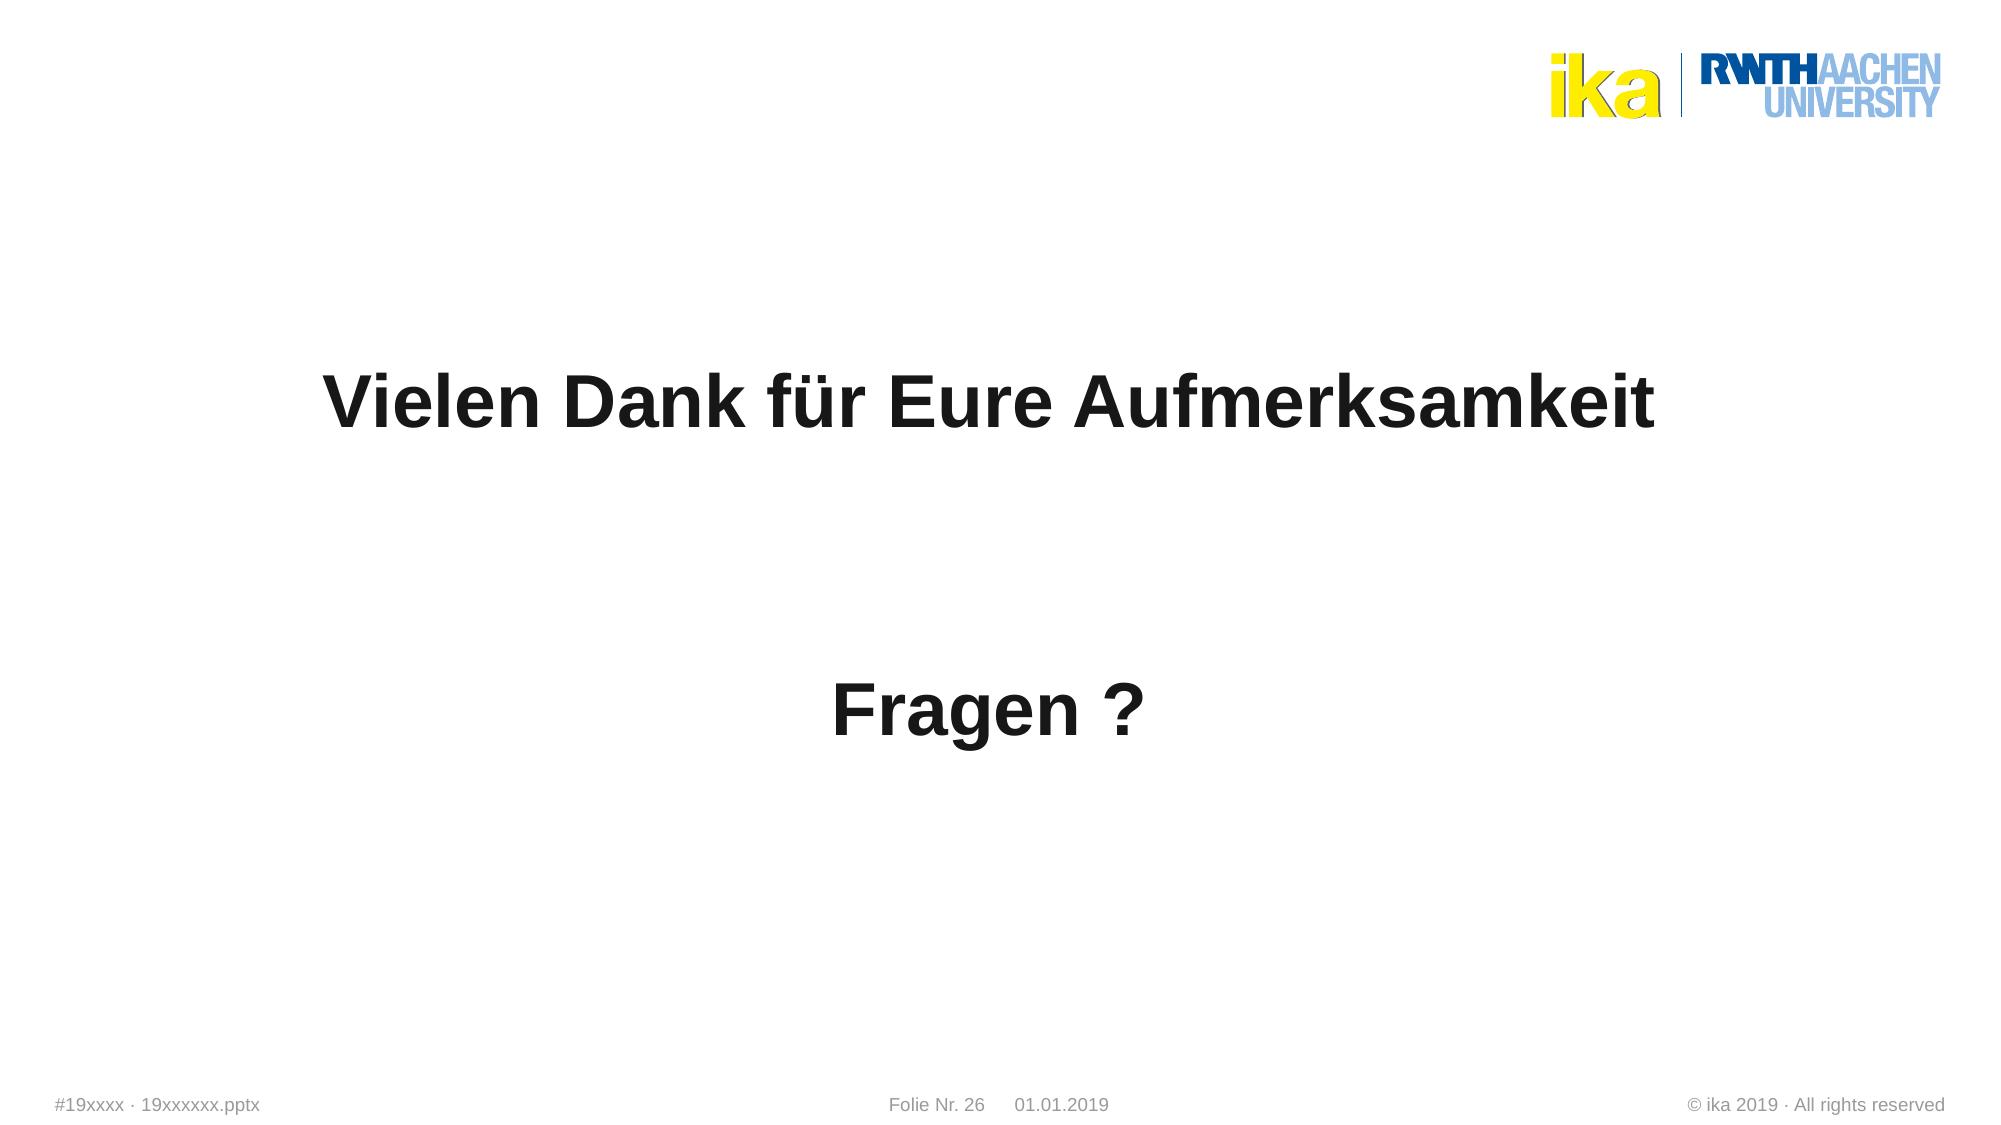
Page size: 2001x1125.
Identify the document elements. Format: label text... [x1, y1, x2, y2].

list Vielen Dank für Eure Aufmerksamkeit Fragen ? [54, 237, 1946, 1082]
